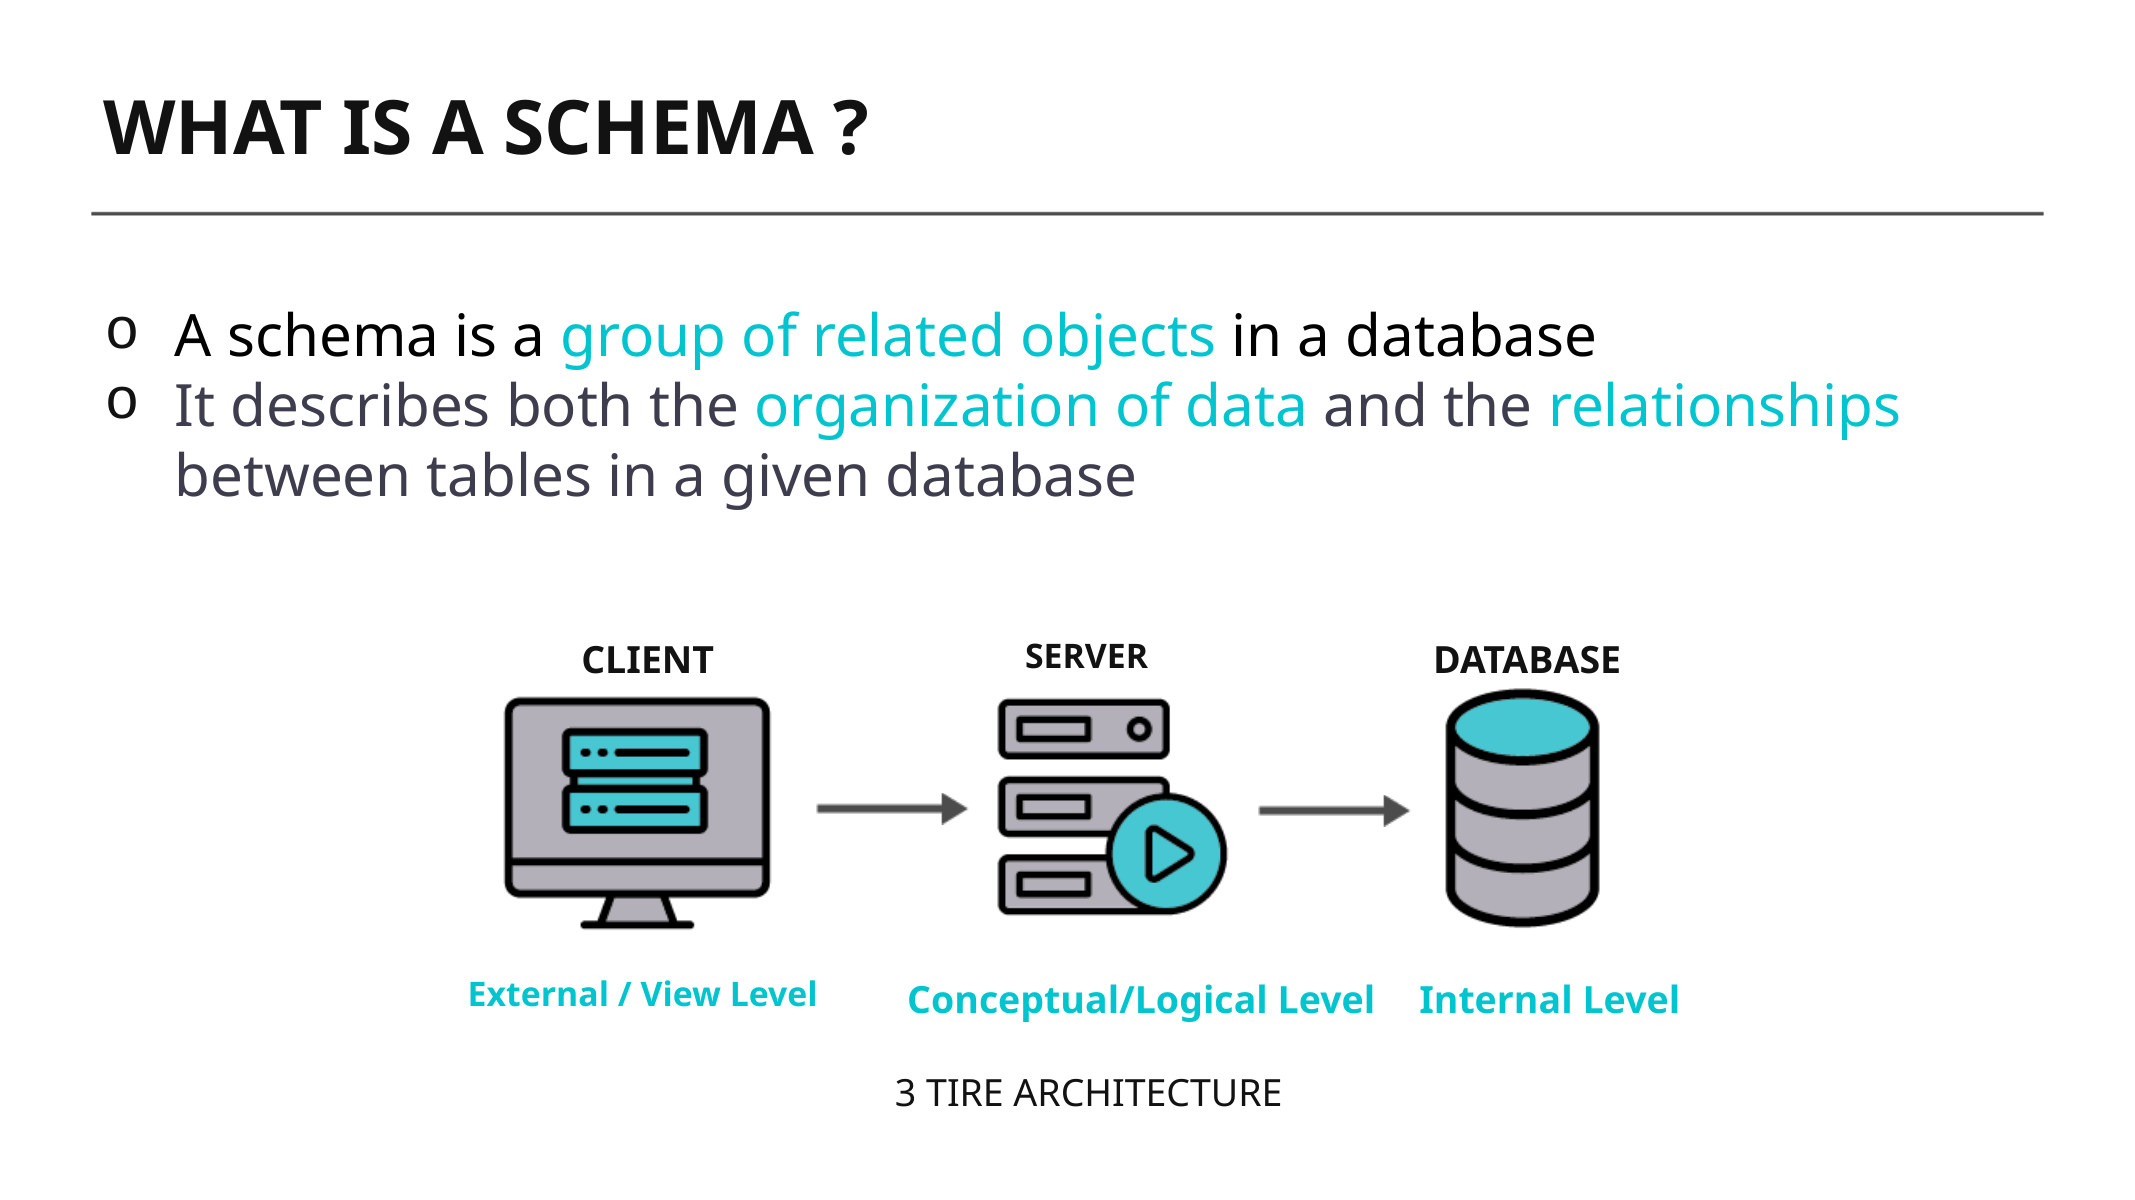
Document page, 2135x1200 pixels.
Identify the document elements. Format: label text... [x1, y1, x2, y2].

picture [993, 687, 1651, 936]
text_box WHAT IS A SCHEMA ? [87, 64, 1428, 171]
text_box server [1011, 620, 1221, 686]
text_box 3 TIRE ARCHITECTURE [879, 1053, 1419, 1129]
picture [789, 793, 972, 826]
picture [62, 198, 2072, 230]
text_box Conceptual/Logical Level [891, 960, 1394, 1036]
picture [499, 675, 781, 957]
text_box database [1417, 620, 1666, 696]
text_box External / View Level [453, 958, 891, 1027]
text_box A schema is a group of related objects in a database It describes both the organization of data and the relationships between tables in a given database [88, 282, 2056, 577]
text_box Client [565, 620, 775, 673]
text_box Internal Level [1403, 960, 1760, 1036]
